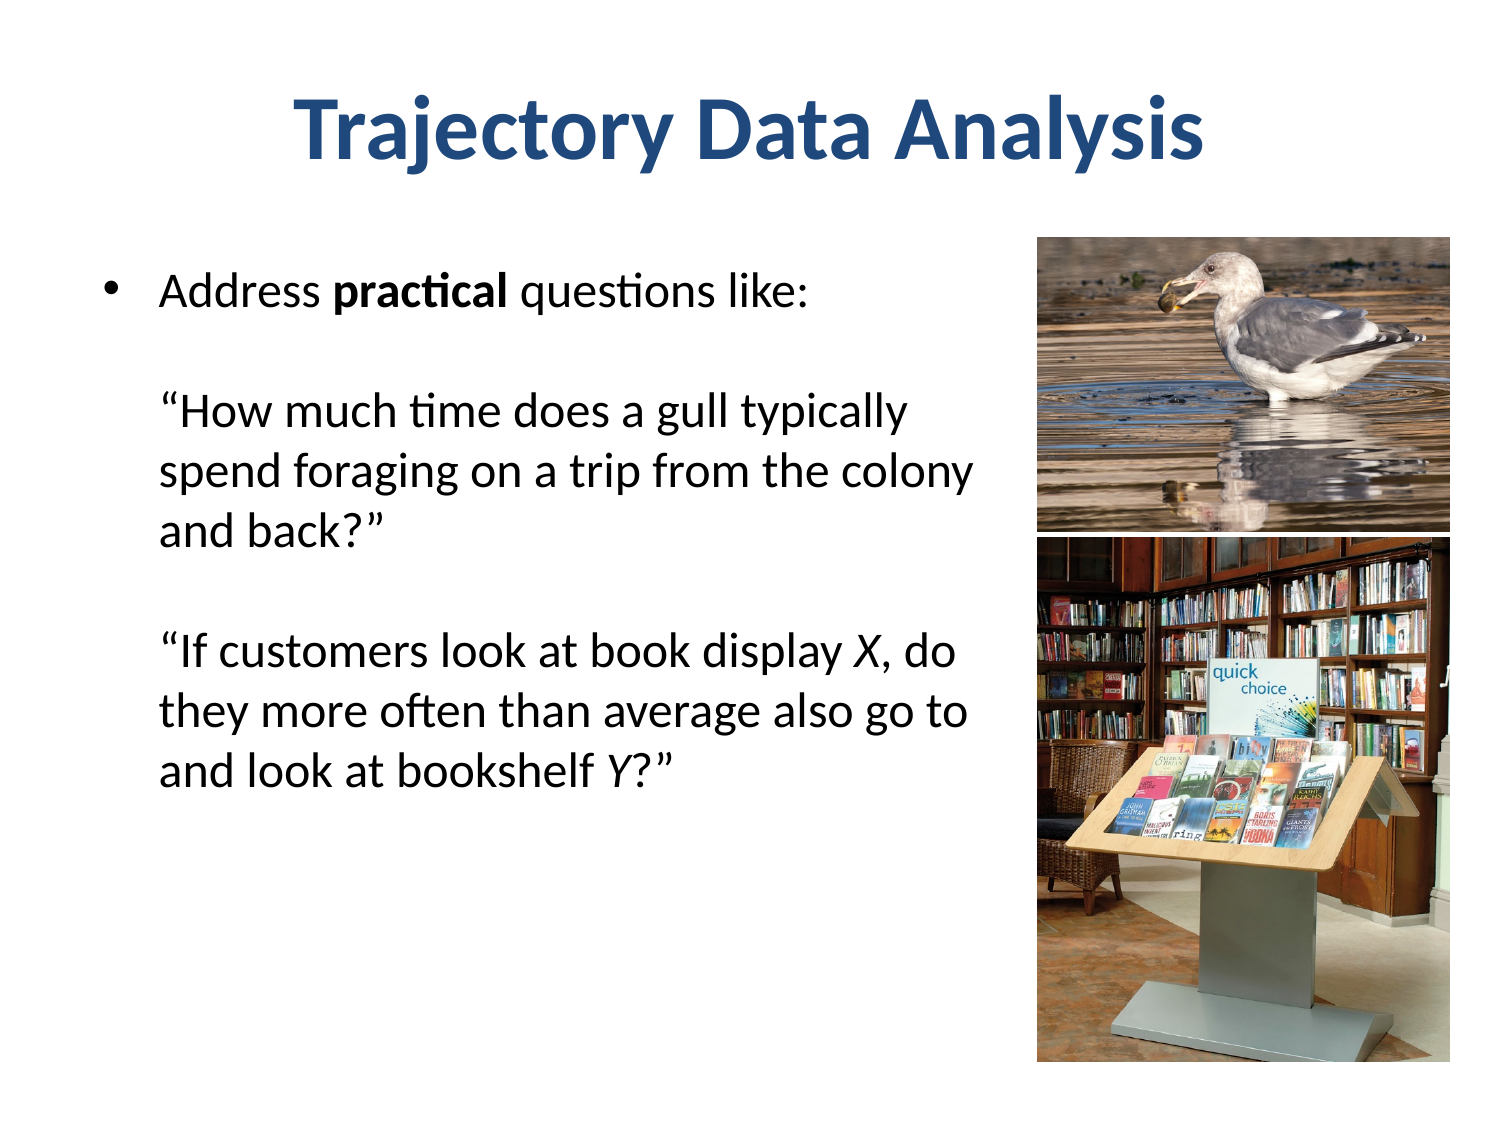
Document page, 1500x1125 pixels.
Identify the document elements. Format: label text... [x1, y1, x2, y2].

picture [1037, 237, 1451, 532]
picture [1037, 537, 1451, 1062]
list Address practical questions like: “How much time does a gull typically spend foraging on a trip from the colony and back?” “If customers look at book display X, do they more often than average also go to and look at bookshelf Y?” [87, 249, 1001, 1076]
title Trajectory Data Analysis [74, 44, 1426, 201]
